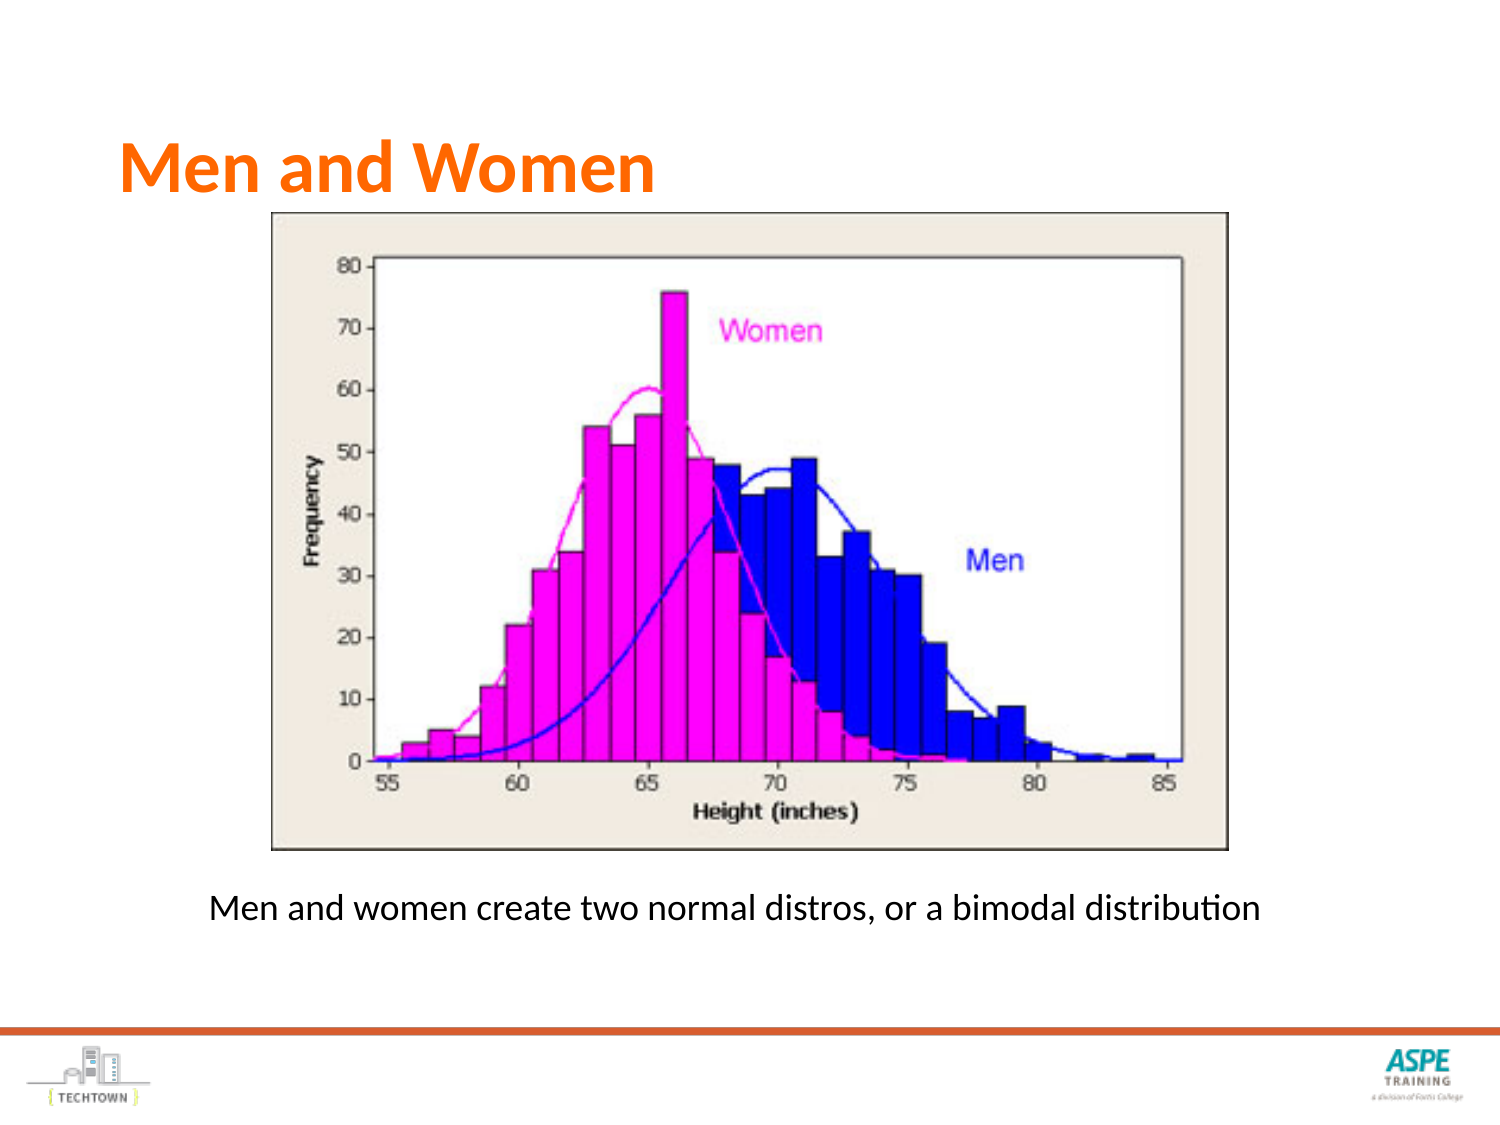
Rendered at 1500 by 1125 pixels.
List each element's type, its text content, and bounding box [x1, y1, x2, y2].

title Men and Women [103, 59, 1397, 278]
picture [271, 212, 1229, 851]
text_box Men and women create two normal distros, or a bimodal distribution [193, 875, 1307, 936]
